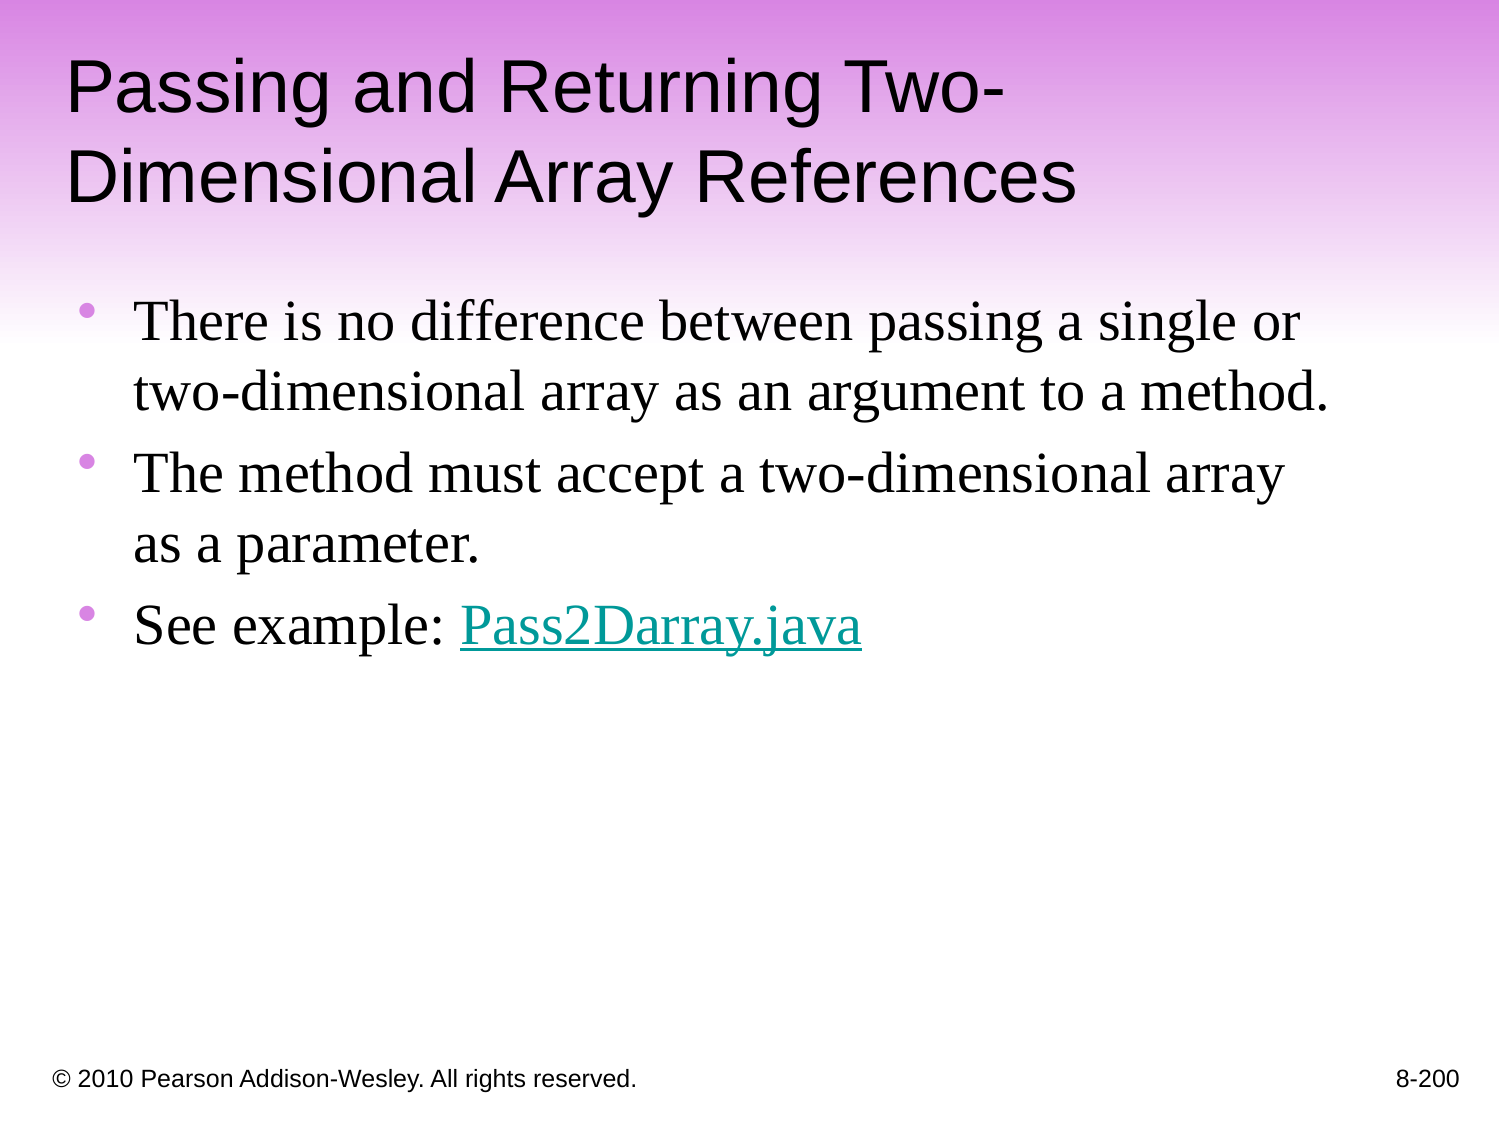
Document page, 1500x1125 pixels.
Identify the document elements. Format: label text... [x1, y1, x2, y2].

list There is no difference between passing a single or two-dimensional array as an argument to a method. The method must accept a two-dimensional array as a parameter. See example: Pass2Darray.java [62, 275, 1338, 1050]
title Passing and Returning Two-Dimensional Array References [50, 37, 1325, 225]
slide_number 8-200 [1162, 1024, 1476, 1101]
